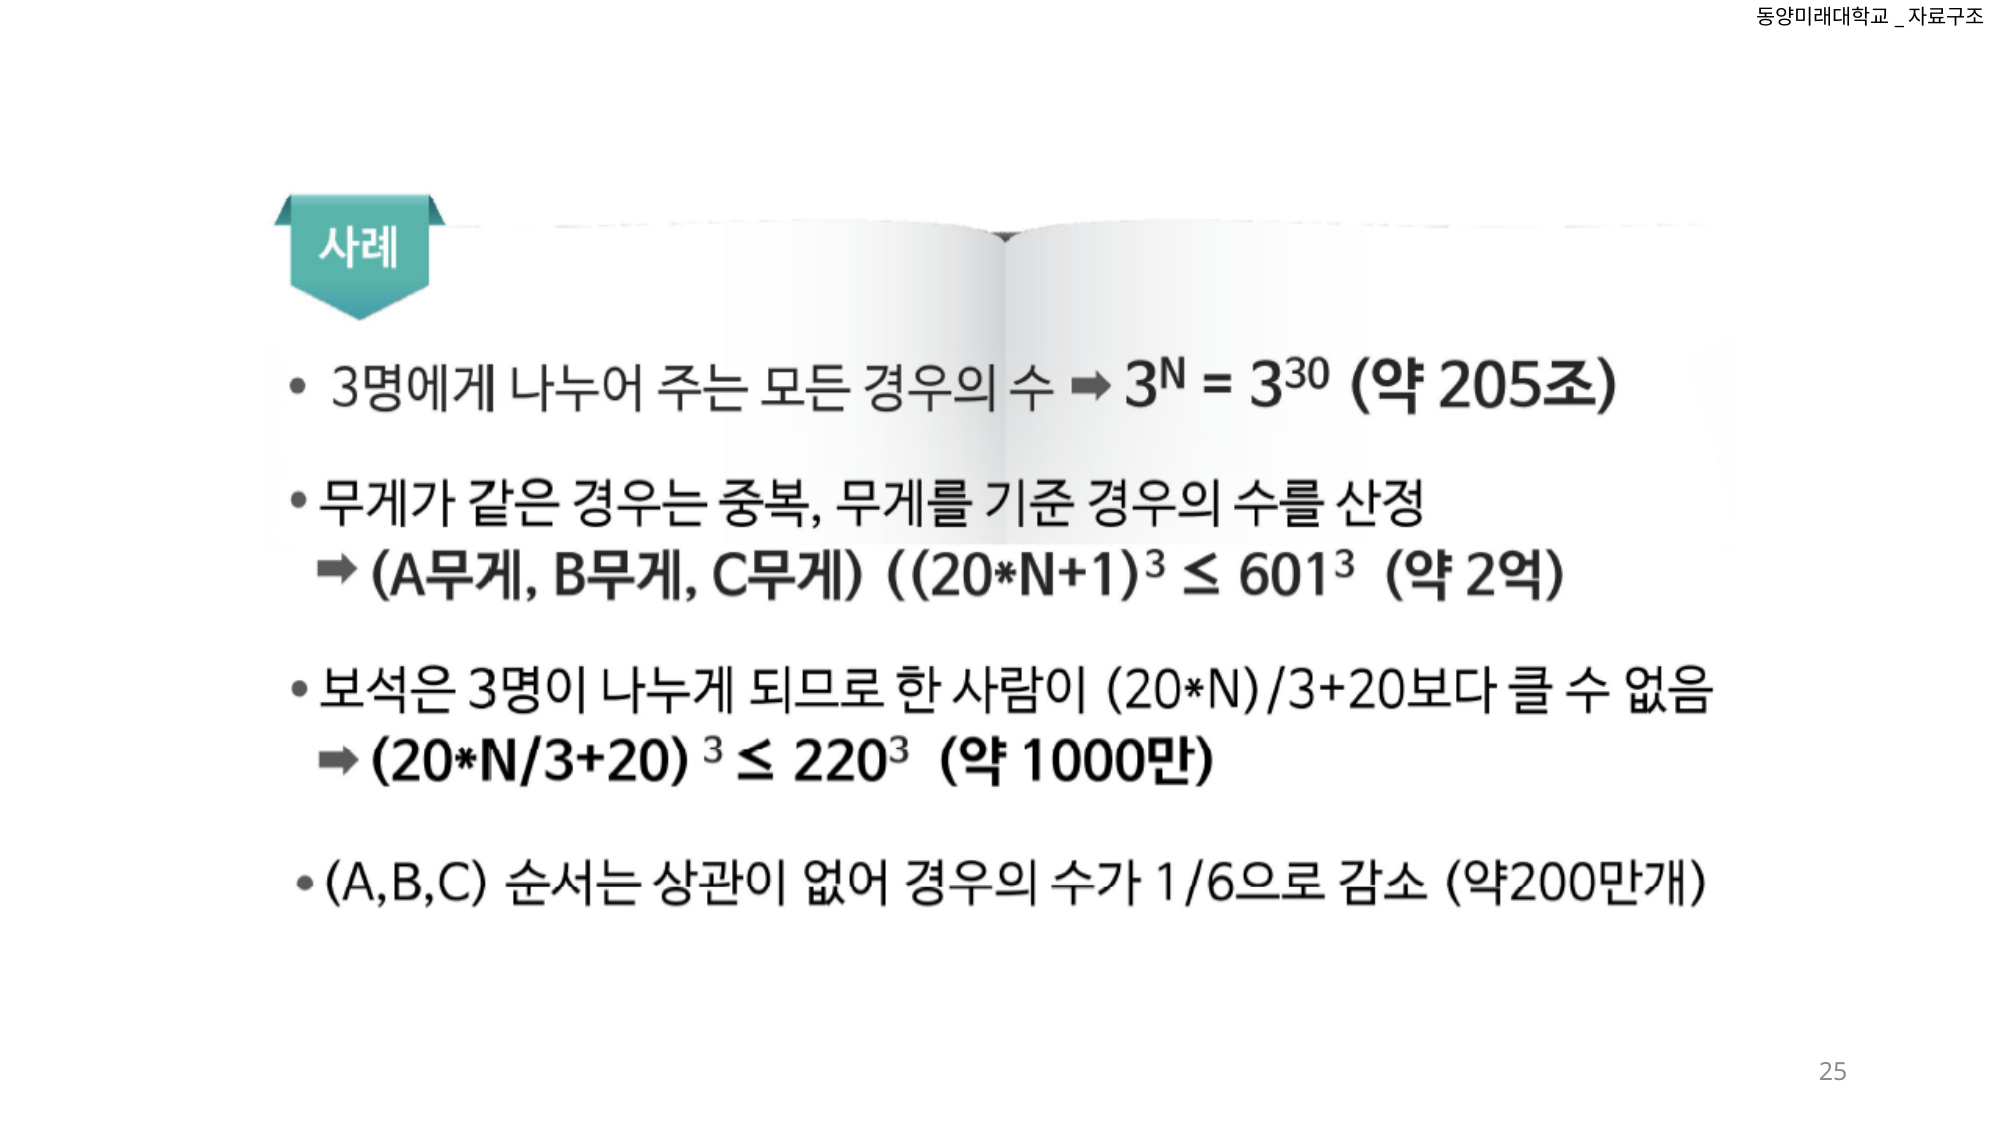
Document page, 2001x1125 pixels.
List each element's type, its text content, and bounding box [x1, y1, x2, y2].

picture [265, 191, 1735, 934]
slide_number 25 [1412, 1042, 1863, 1103]
text_box 동양미래대학교_자료구조 [1474, 0, 2000, 120]
